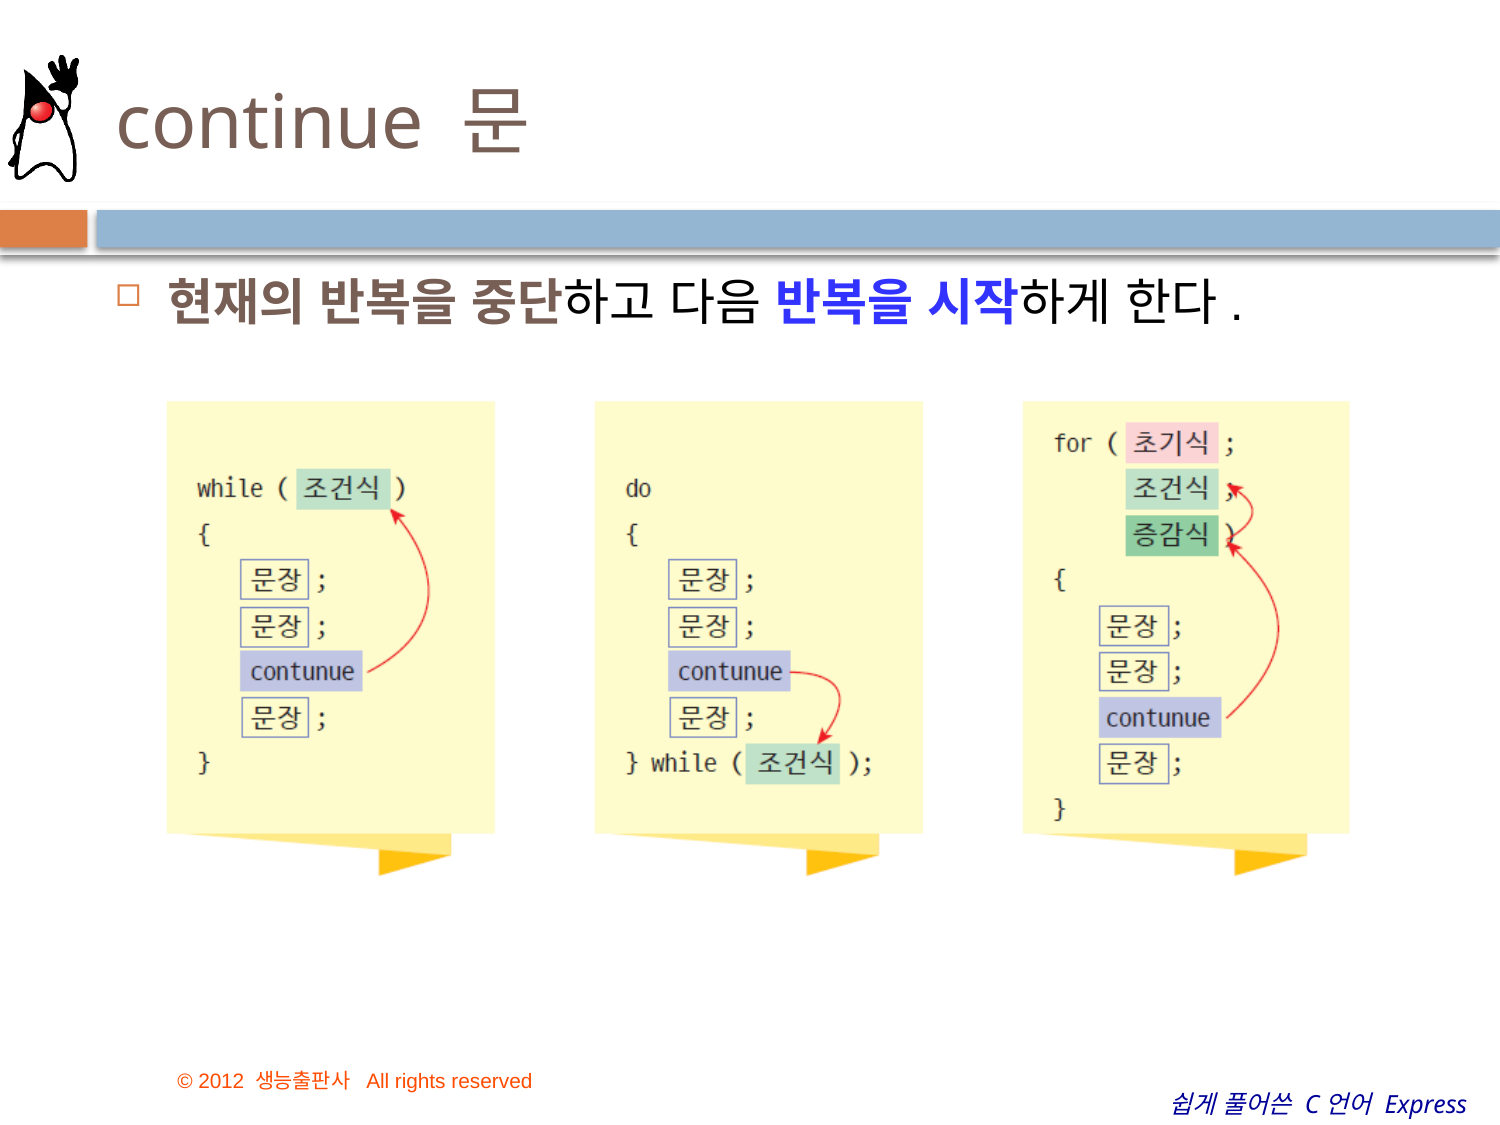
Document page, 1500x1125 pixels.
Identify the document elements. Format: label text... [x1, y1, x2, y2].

list 현재의 반복을 중단하고 다음 반복을 시작하게 한다. [100, 262, 1438, 1000]
title continue 문 [100, 37, 1438, 200]
picture [122, 369, 1378, 894]
picture [8, 55, 79, 182]
